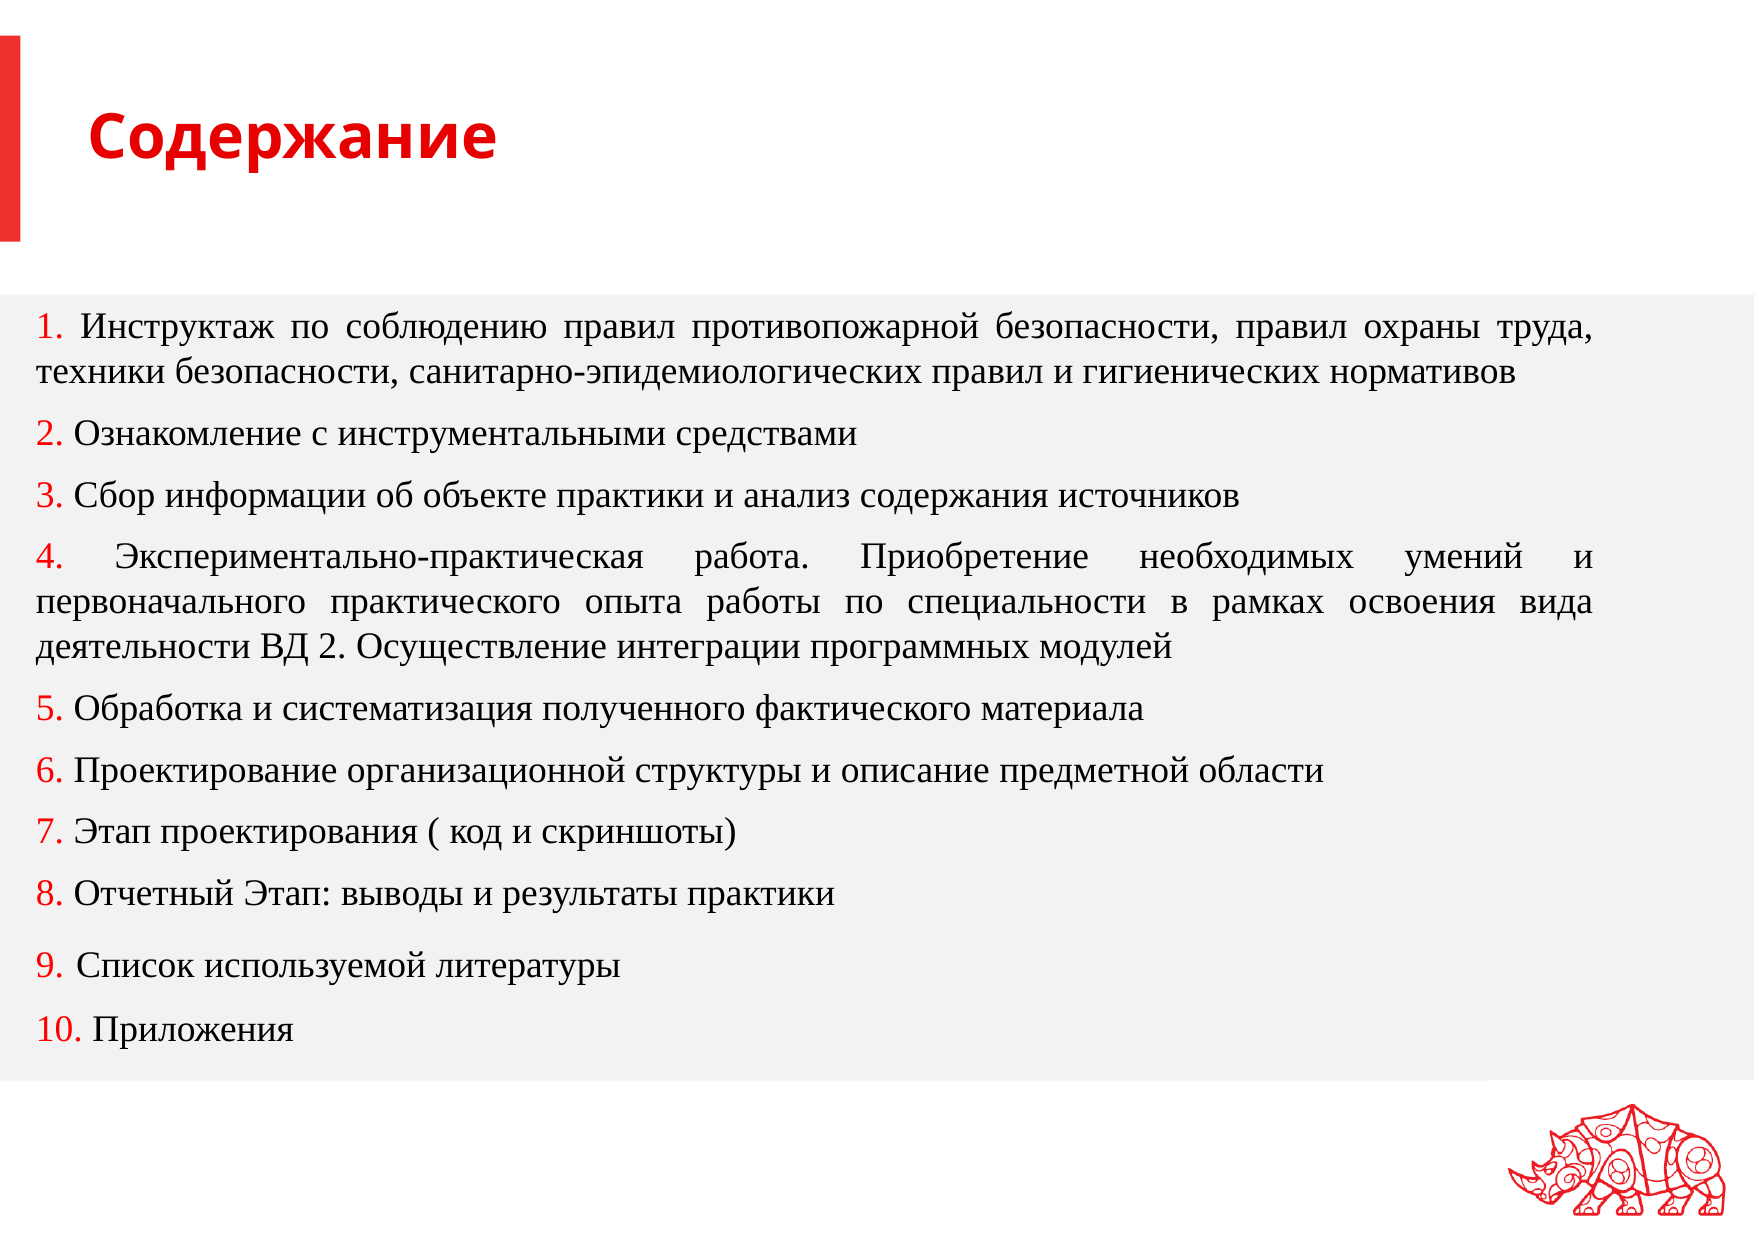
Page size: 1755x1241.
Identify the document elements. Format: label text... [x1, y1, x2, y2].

picture [1487, 1080, 1755, 1229]
title Содержание [87, 35, 1677, 243]
text_box 1. Инструктаж по соблюдению правил противопожарной безопасности, правил охраны труда, техники безопасности, санитарно-эпидемиологических правил и гигиенических нормативов 2. Ознакомление с инструментальными средствами 3. Сбор информации об объекте практики и анализ содержания источников 4. Экспериментально-практическая работа. Приобретение необходимых умений и первоначального практического опыта работы по специальности в рамках освоения вида деятельности ВД 2. Осуществление интеграции программных модулей 5. Обработка и систематизация полученного фактического материала 6. Проектирование организационной структуры и описание предметной области 7. Этап проектирования ( код и скриншоты) 8. Отчетный Этап: выводы и результаты практики 9. Список используемой литературы 10. Приложения [20, 293, 1610, 1057]
